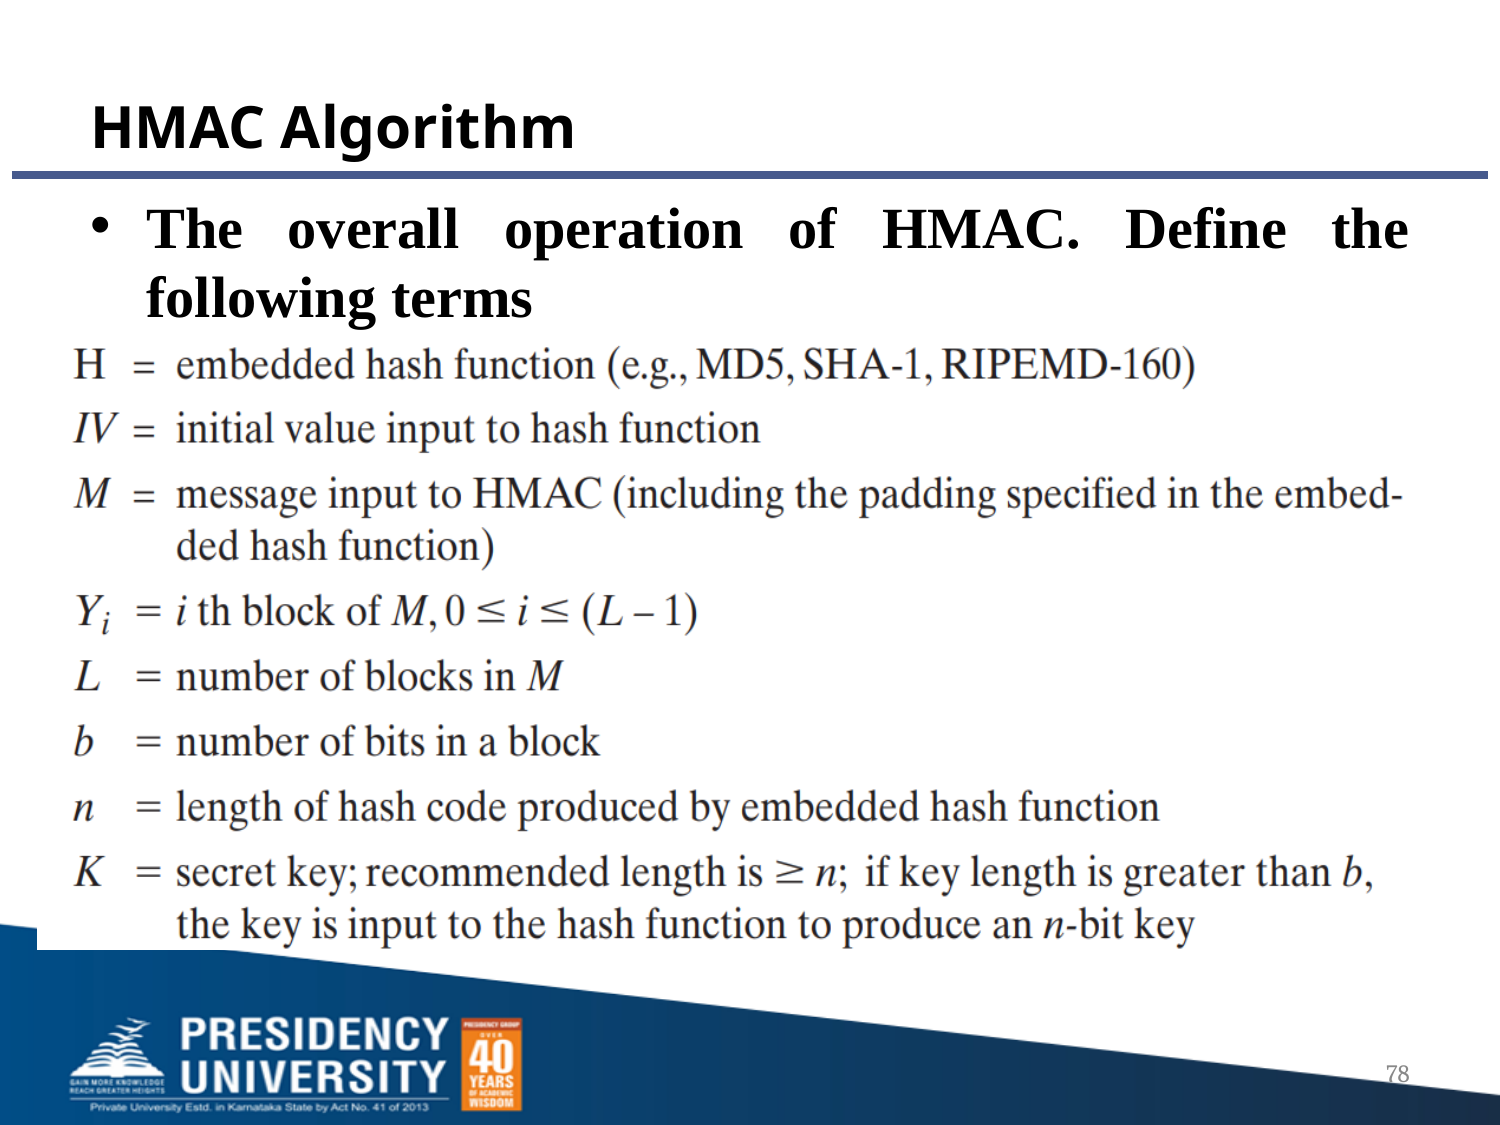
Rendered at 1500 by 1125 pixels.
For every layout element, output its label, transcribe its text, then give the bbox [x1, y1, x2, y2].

picture [0, 337, 1500, 1125]
slide_number 78 [1074, 1042, 1425, 1103]
title HMAC Algorithm [75, 50, 1425, 168]
list The overall operation of HMAC. Define the following terms [75, 182, 1425, 336]
